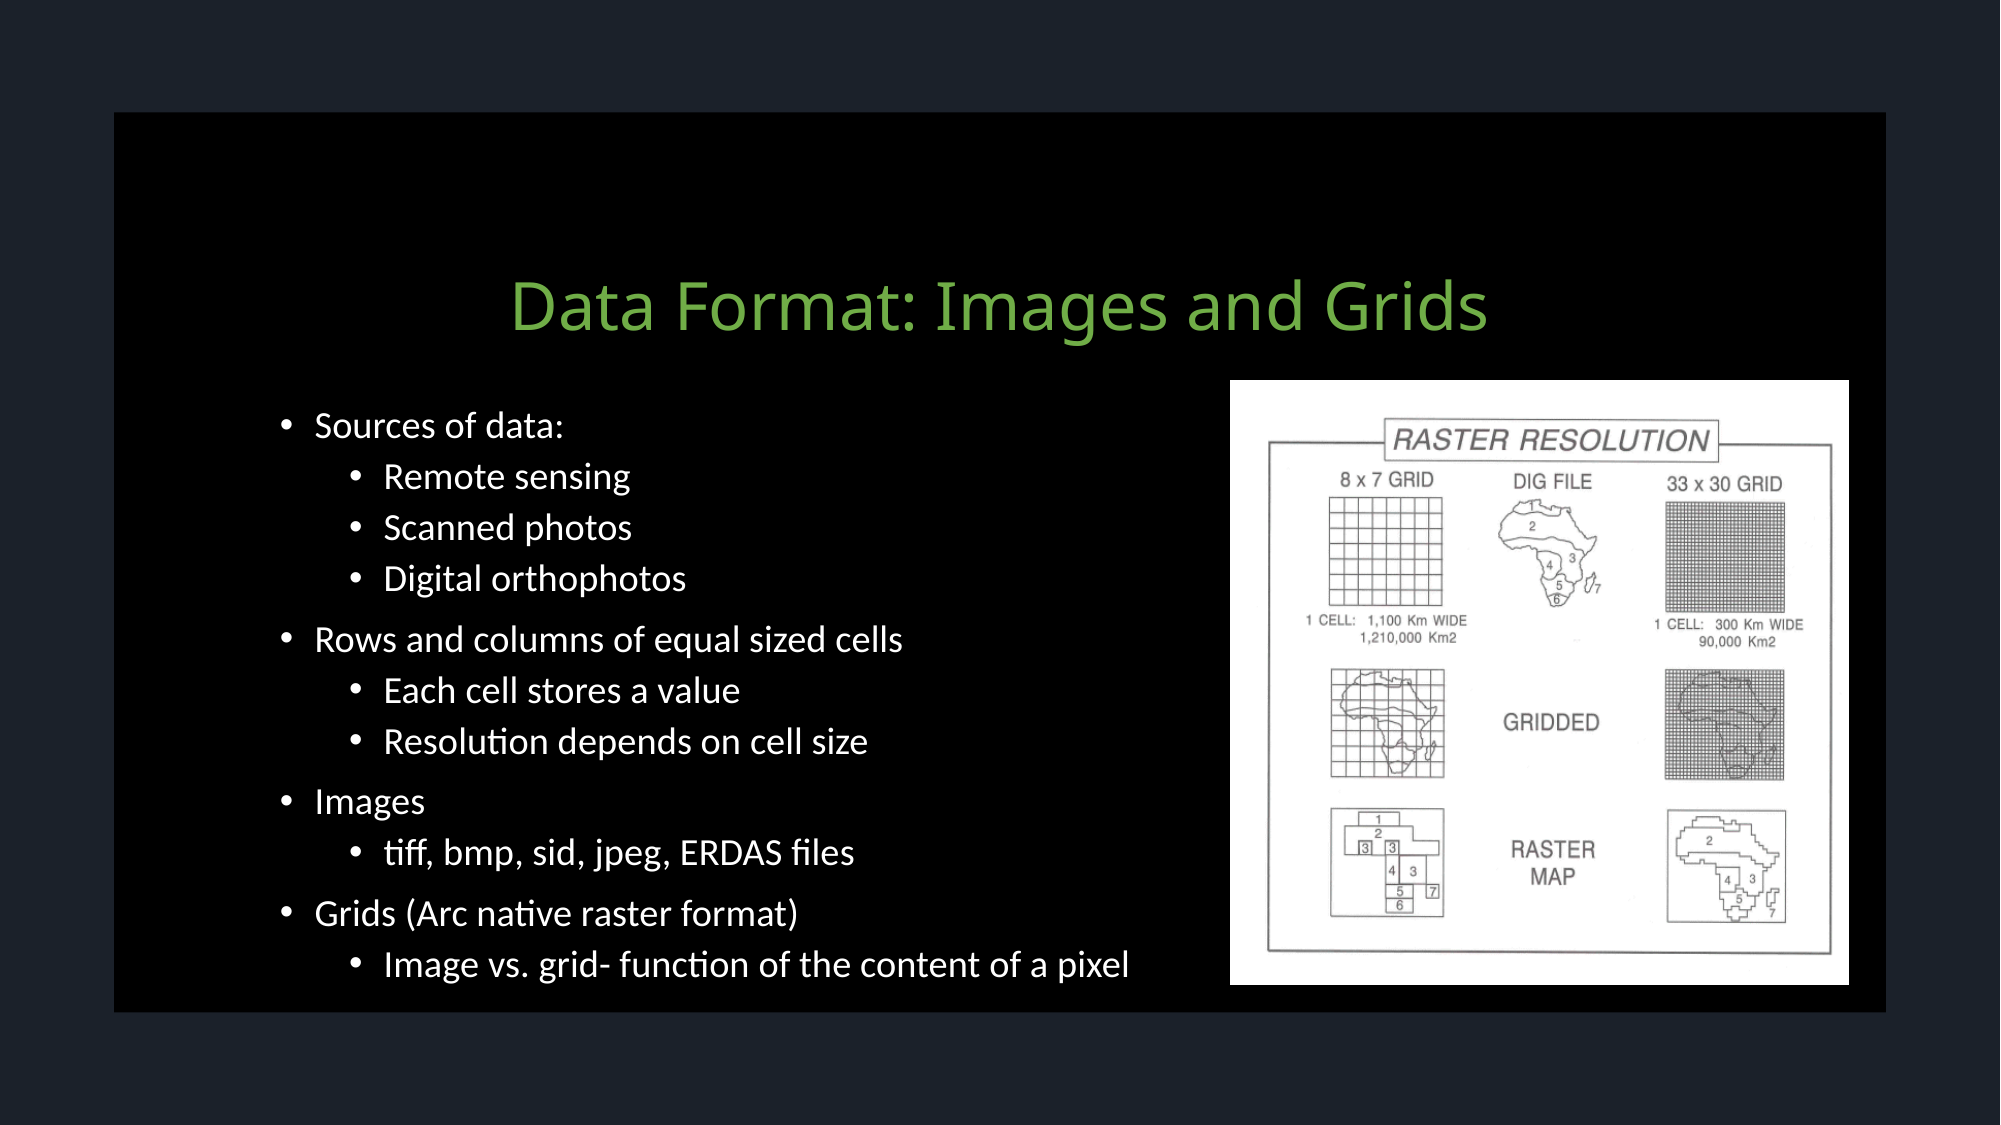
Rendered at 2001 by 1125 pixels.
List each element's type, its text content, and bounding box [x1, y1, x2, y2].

list Sources of data: Remote sensing Scanned photos Digital orthophotos Rows and columns of equal sized cells Each cell stores a value Resolution depends on cell size Images tiff, bmp, sid, jpeg, ERDAS files Grids (Arc native raster format) Image vs. grid- function of the content of a pixel [265, 398, 1735, 995]
text_box [0, 0, 2000, 1125]
title Data Format: Images and Grids [265, 206, 1735, 353]
text_box [113, 111, 1887, 1013]
picture [1230, 380, 1849, 985]
